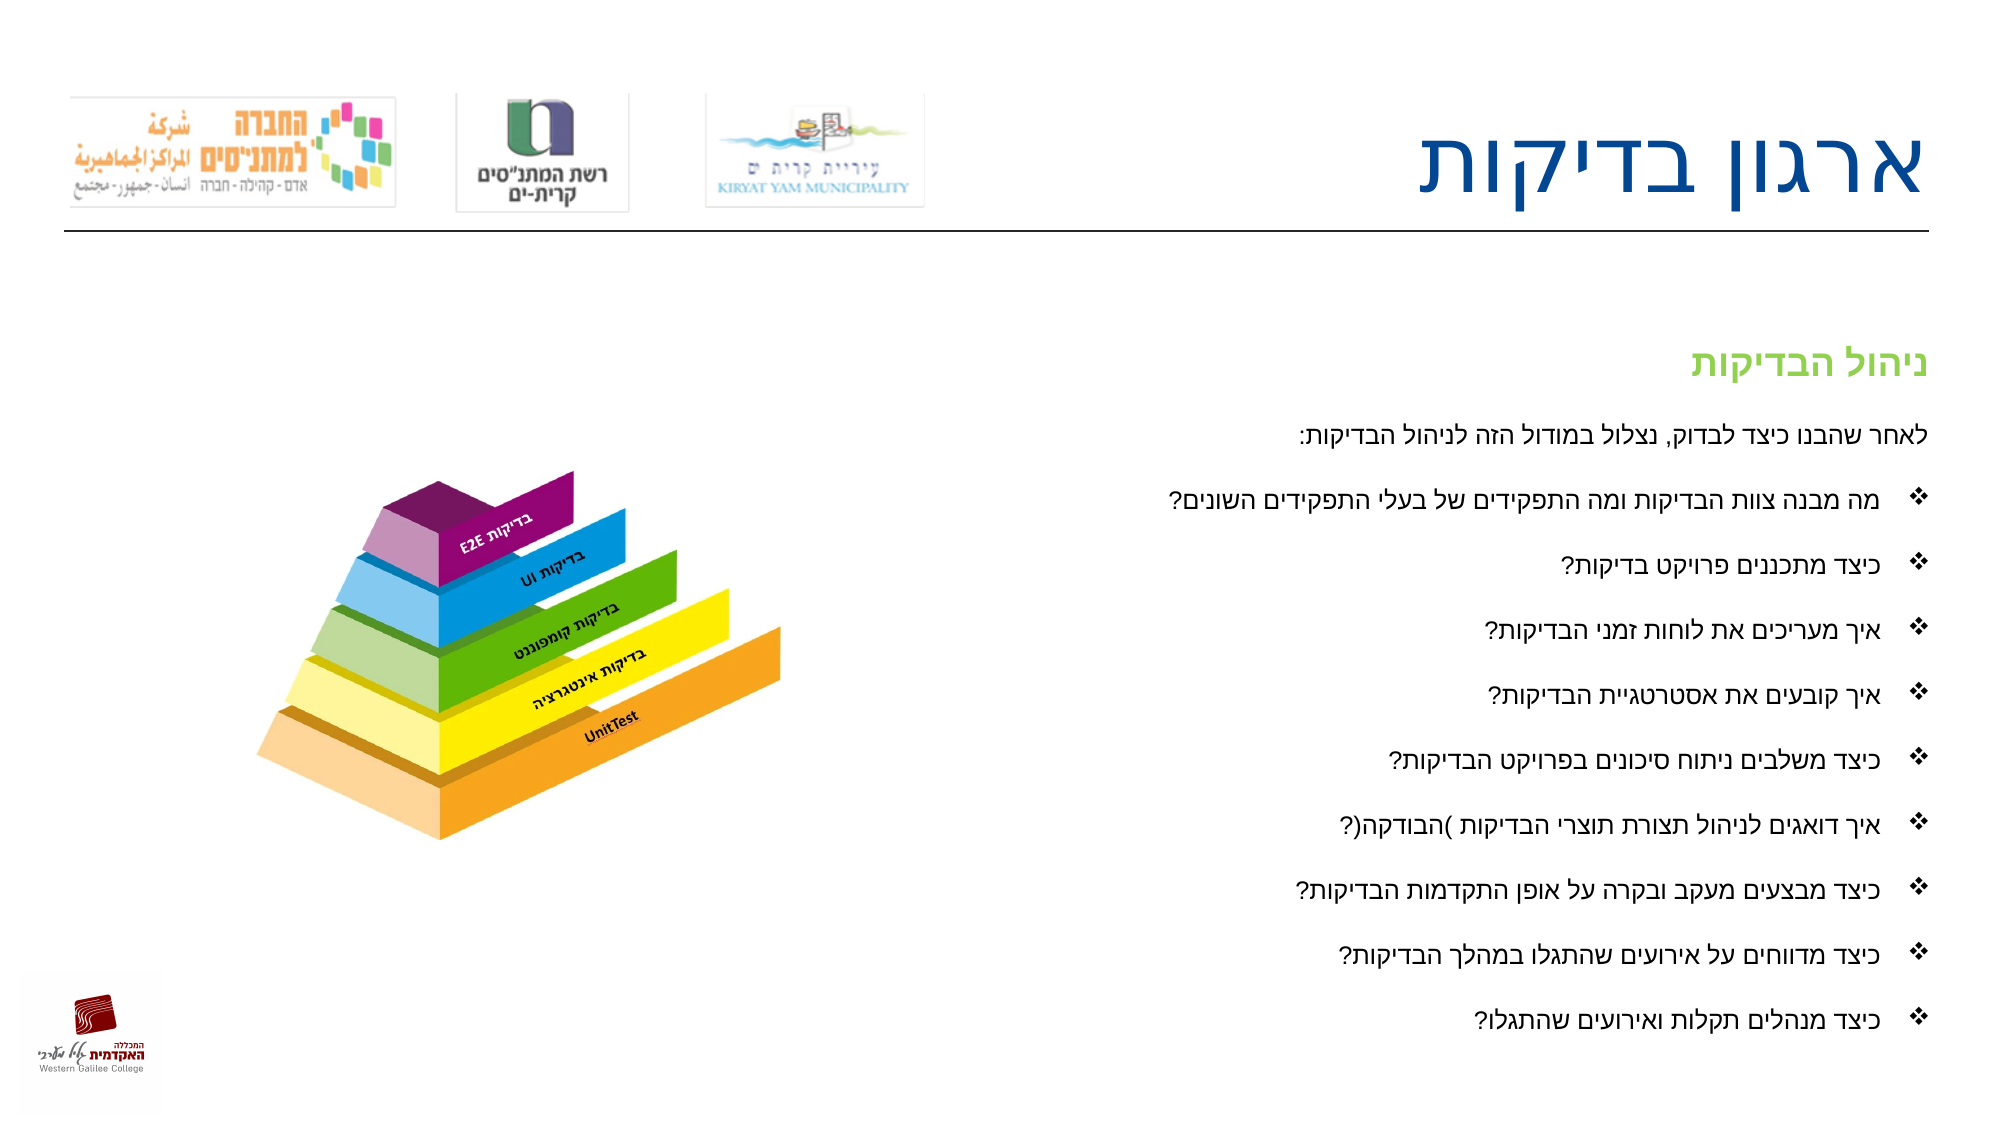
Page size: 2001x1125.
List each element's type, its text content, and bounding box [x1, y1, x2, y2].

picture [195, 457, 799, 895]
picture [18, 970, 164, 1116]
title ארגון בדיקות [64, 55, 1930, 221]
text_box ניהול הבדיקות לאחר שהבנו כיצד לבדוק, נצלול במודול הזה לניהול הבדיקות: מה מבנה צוות הבדיקות ומה התפקידים של בעלי התפקידים השונים? כיצד מתכננים פרויקט בדיקות? איך מעריכים את לוחות זמני הבדיקות? איך קובעים את אסטרטגיית הבדיקות? כיצד משלבים ניתוח סיכונים בפרויקט הבדיקות? איך דואגים לניהול תצורת תוצרי הבדיקות )הבודקה(? כיצד מבצעים מעקב ובקרה על אופן התקדמות הבדיקות? כיצד מדווחים על אירועים שהתגלו במהלך הבדיקות? כיצד מנהלים תקלות ואירועים שהתגלו? [924, 309, 1930, 1043]
picture [70, 93, 925, 213]
